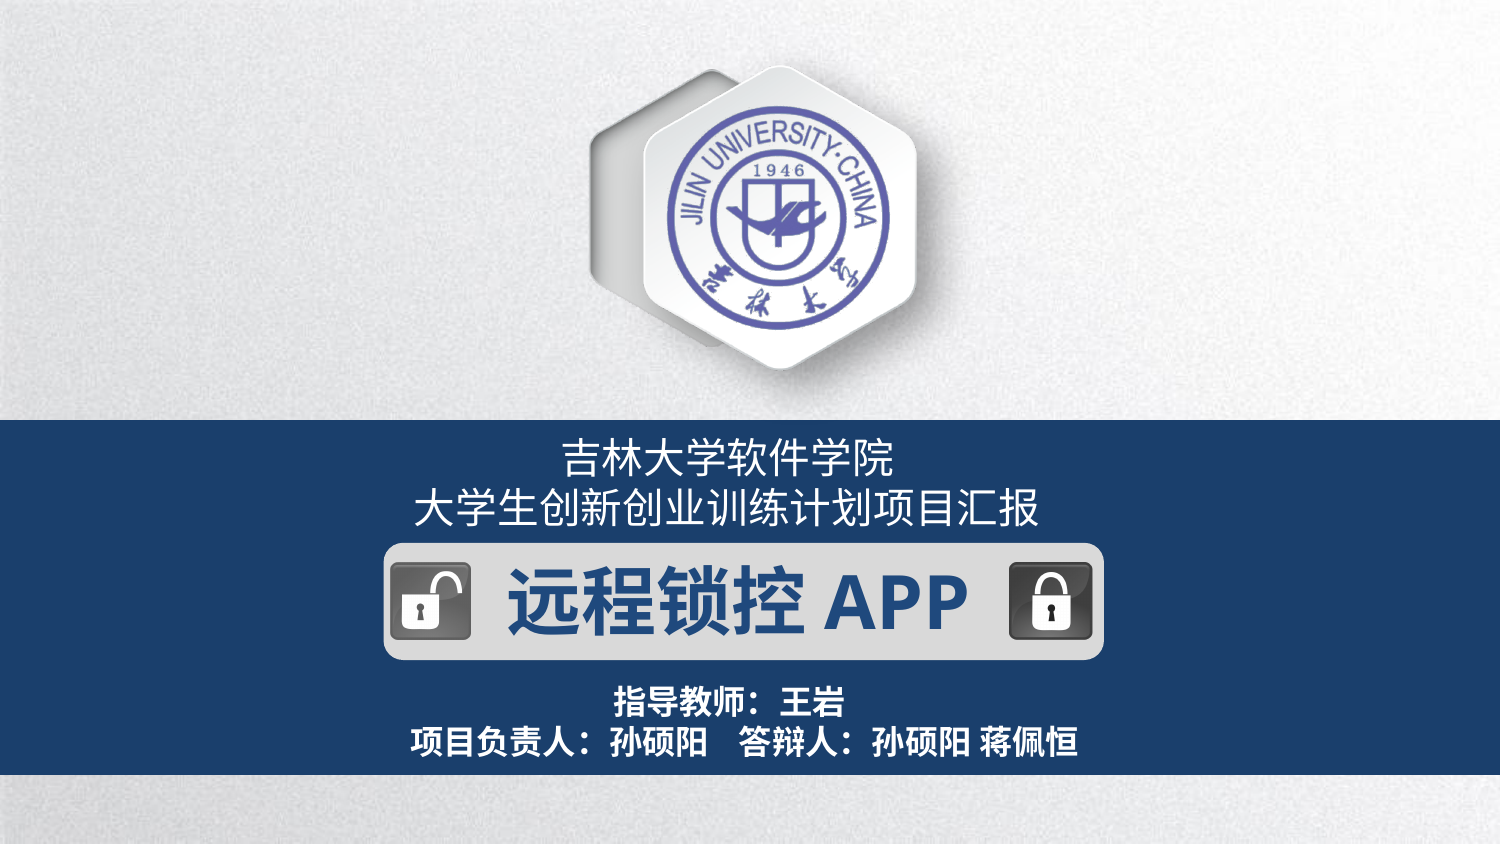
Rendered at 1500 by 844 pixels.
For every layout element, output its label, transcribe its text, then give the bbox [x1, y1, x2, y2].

text_box 远程锁控APP [454, 546, 1023, 652]
text_box [381, 540, 1107, 663]
text_box 指导教师：王岩 项目负责人：孙硕阳 答辩人：孙硕阳 蒋佩恒 [361, 673, 1128, 769]
text_box 吉林大学软件学院 大学生创新创业训练计划项目汇报 [327, 424, 1127, 539]
picture [385, 561, 472, 643]
picture [1008, 562, 1097, 645]
text_box [0, 418, 1500, 777]
picture [0, 0, 1500, 418]
picture [0, 777, 1500, 844]
